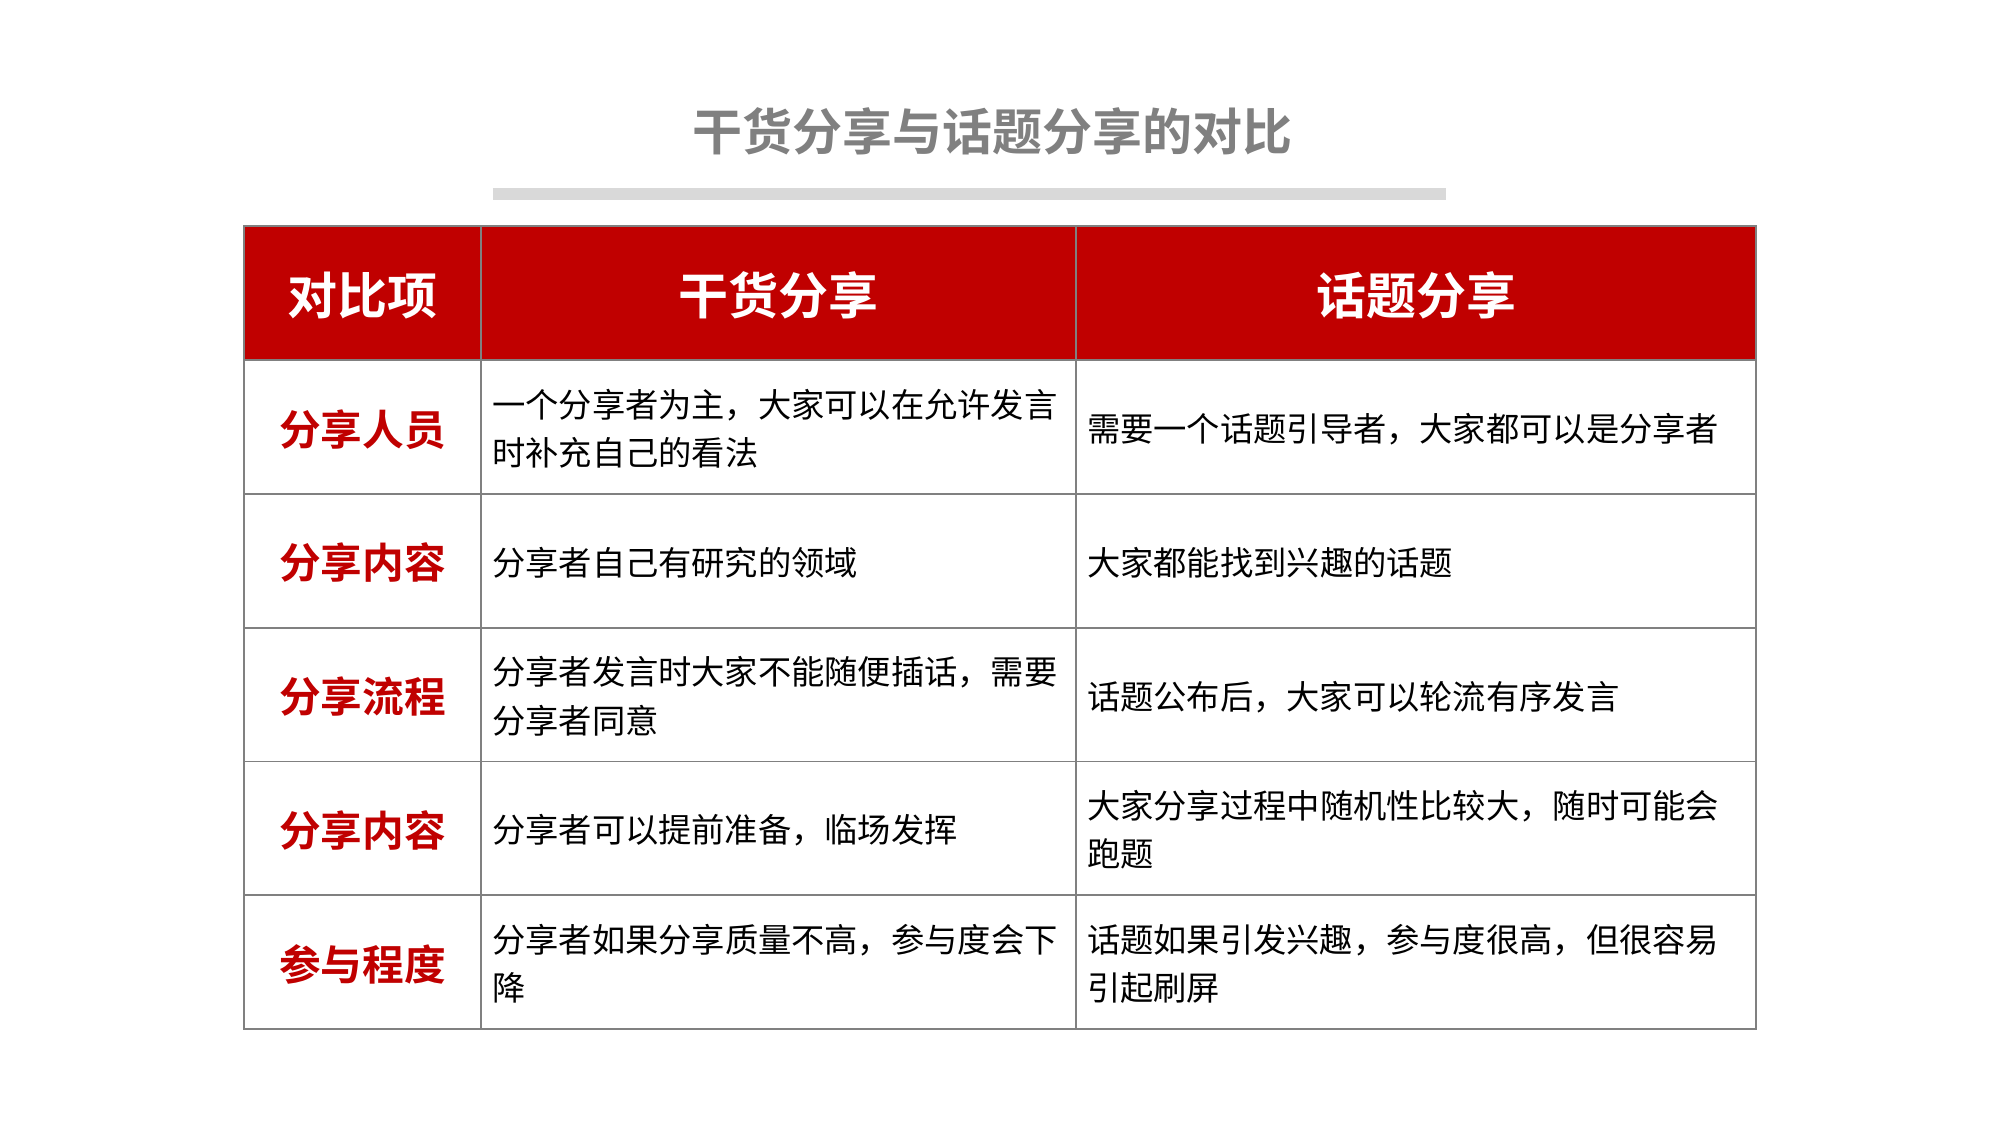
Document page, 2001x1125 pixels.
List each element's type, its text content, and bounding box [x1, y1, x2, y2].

text_box 干货分享与话题分享的对比 [213, 93, 1773, 169]
table_cell 分享内容 [245, 495, 480, 627]
table_cell 一个分享者为主，大家可以在允许发言时补充自己的看法 [482, 361, 1075, 493]
table_cell 分享者如果分享质量不高，参与度会下降 [482, 896, 1075, 1028]
table_cell 大家分享过程中随机性比较大，随时可能会跑题 [1077, 762, 1755, 894]
table_cell 分享者可以提前准备，临场发挥 [482, 762, 1075, 894]
table_cell 需要一个话题引导者，大家都可以是分享者 [1077, 361, 1755, 493]
table_cell 话题公布后，大家可以轮流有序发言 [1077, 629, 1755, 761]
table_cell 话题如果引发兴趣，参与度很高，但很容易引起刷屏 [1077, 896, 1755, 1028]
table_header 干货分享 [482, 227, 1075, 359]
table_header 话题分享 [1077, 227, 1755, 359]
table_cell 参与程度 [245, 896, 480, 1028]
table_cell 分享者发言时大家不能随便插话，需要分享者同意 [482, 629, 1075, 761]
table_cell 分享者自己有研究的领域 [482, 495, 1075, 627]
table_cell 大家都能找到兴趣的话题 [1077, 495, 1755, 627]
table_cell 分享内容 [245, 762, 480, 894]
table_cell 分享流程 [245, 629, 480, 761]
table_cell 分享人员 [245, 361, 480, 493]
table_header 对比项 [245, 227, 480, 359]
